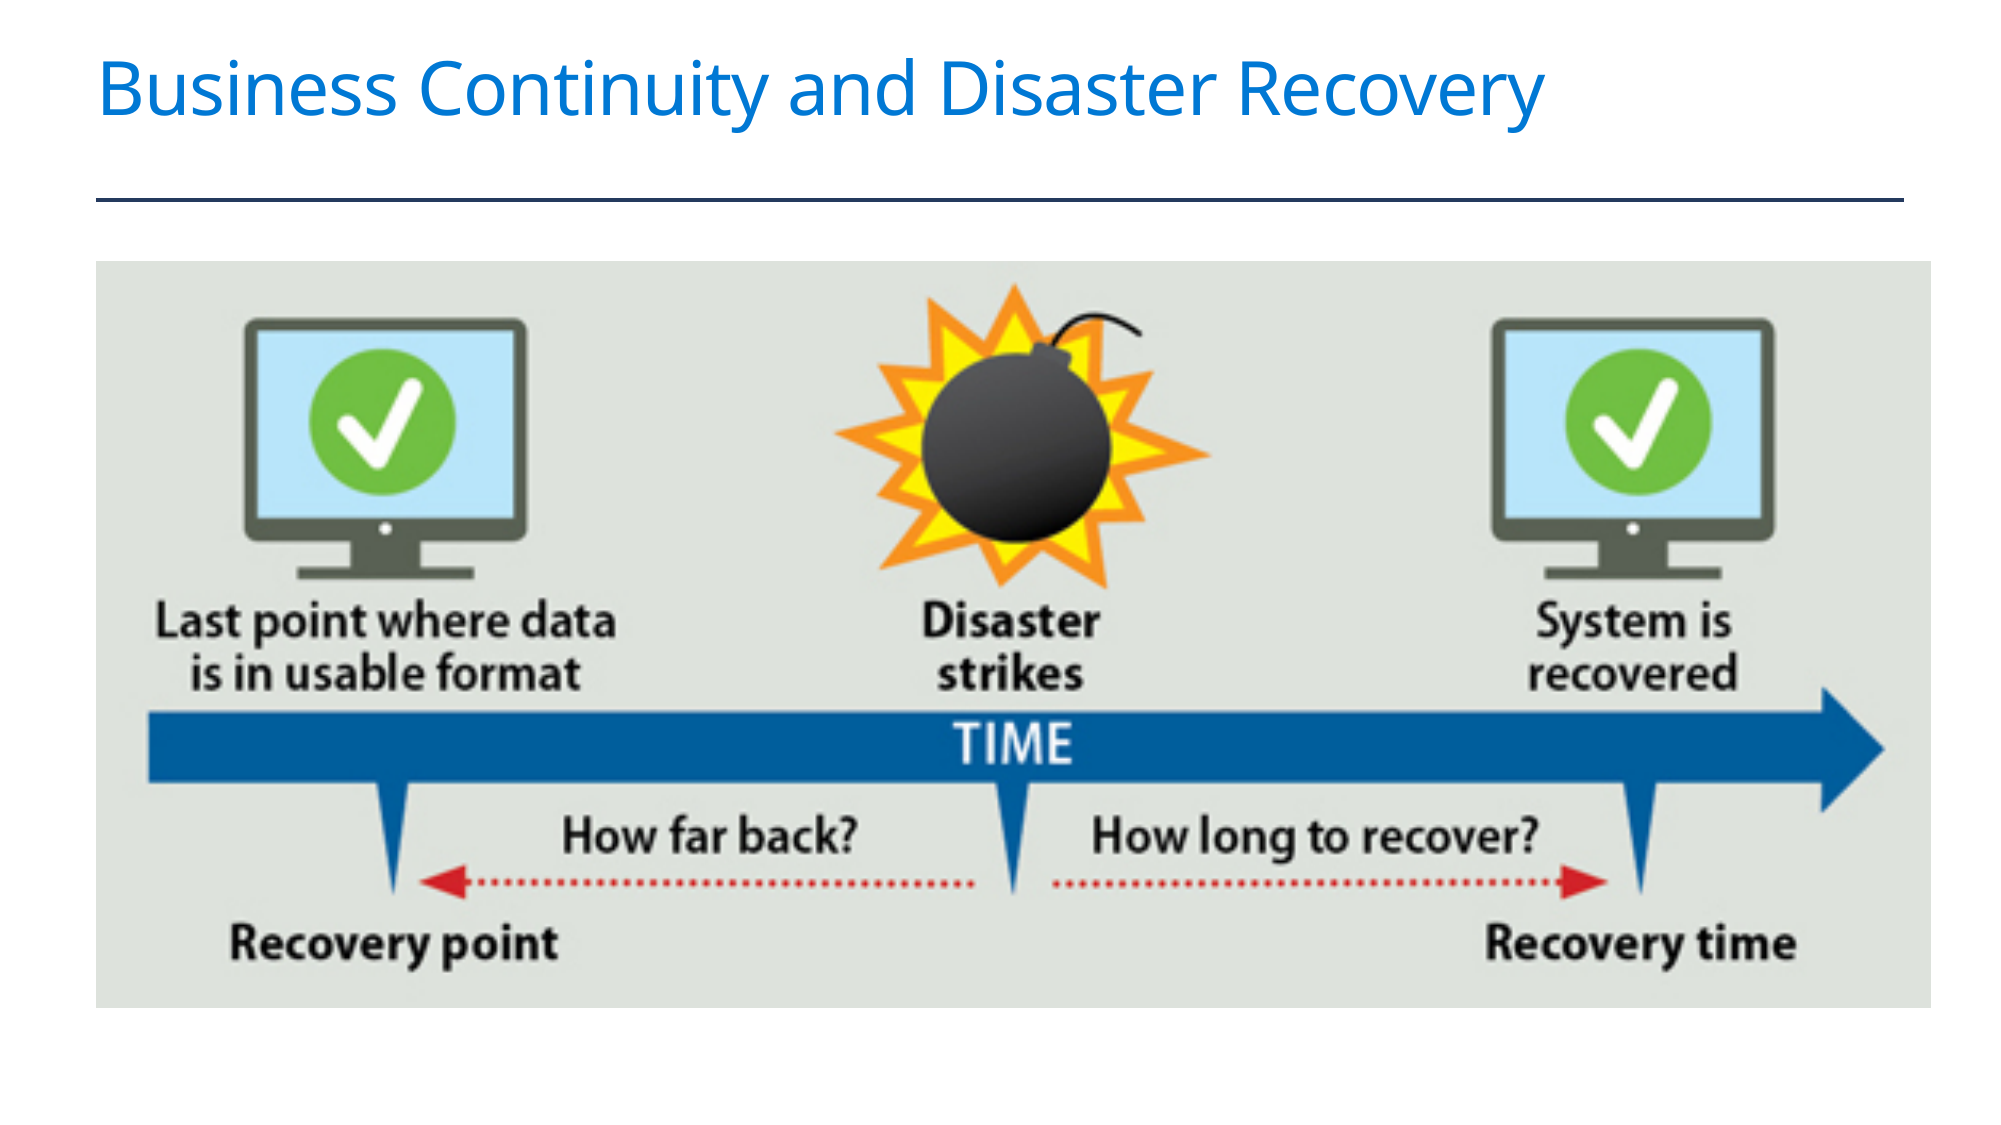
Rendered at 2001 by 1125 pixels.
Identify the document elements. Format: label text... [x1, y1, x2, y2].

picture [96, 261, 1931, 1008]
title Business Continuity and Disaster Recovery [96, 39, 1904, 202]
